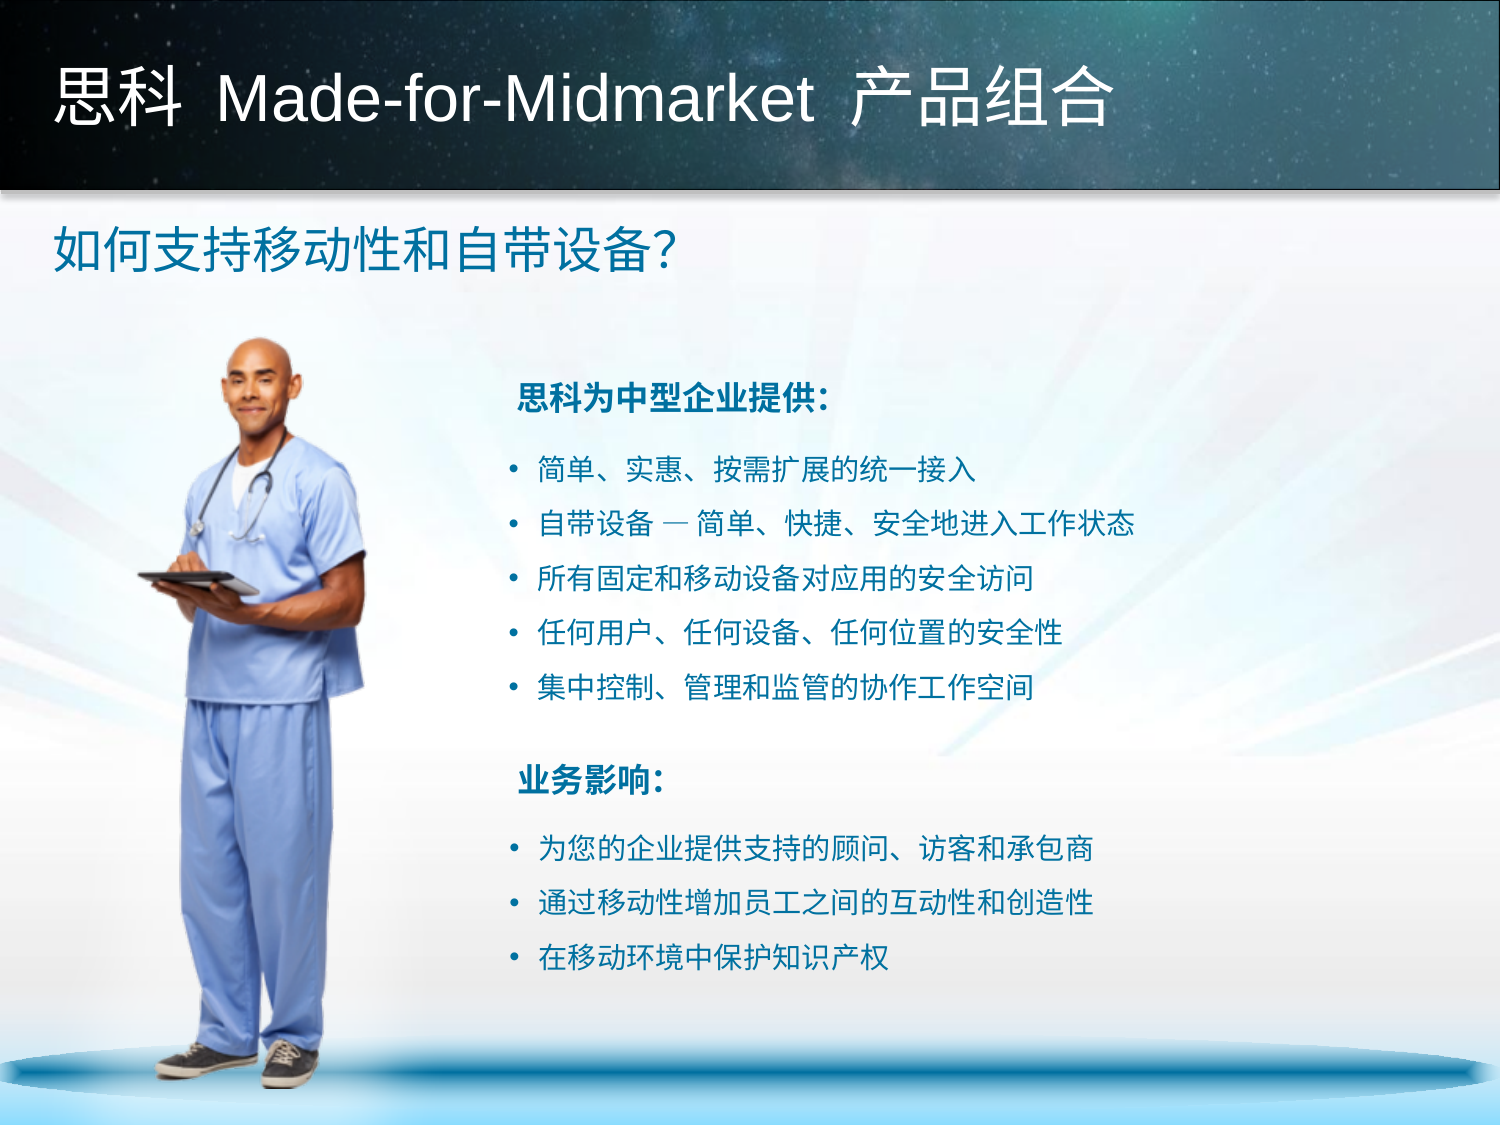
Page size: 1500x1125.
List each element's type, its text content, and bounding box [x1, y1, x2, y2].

picture [0, 0, 1500, 190]
picture [0, 193, 1500, 1125]
title 思科 Made-for-Midmarket 产品组合 [37, 33, 1447, 171]
